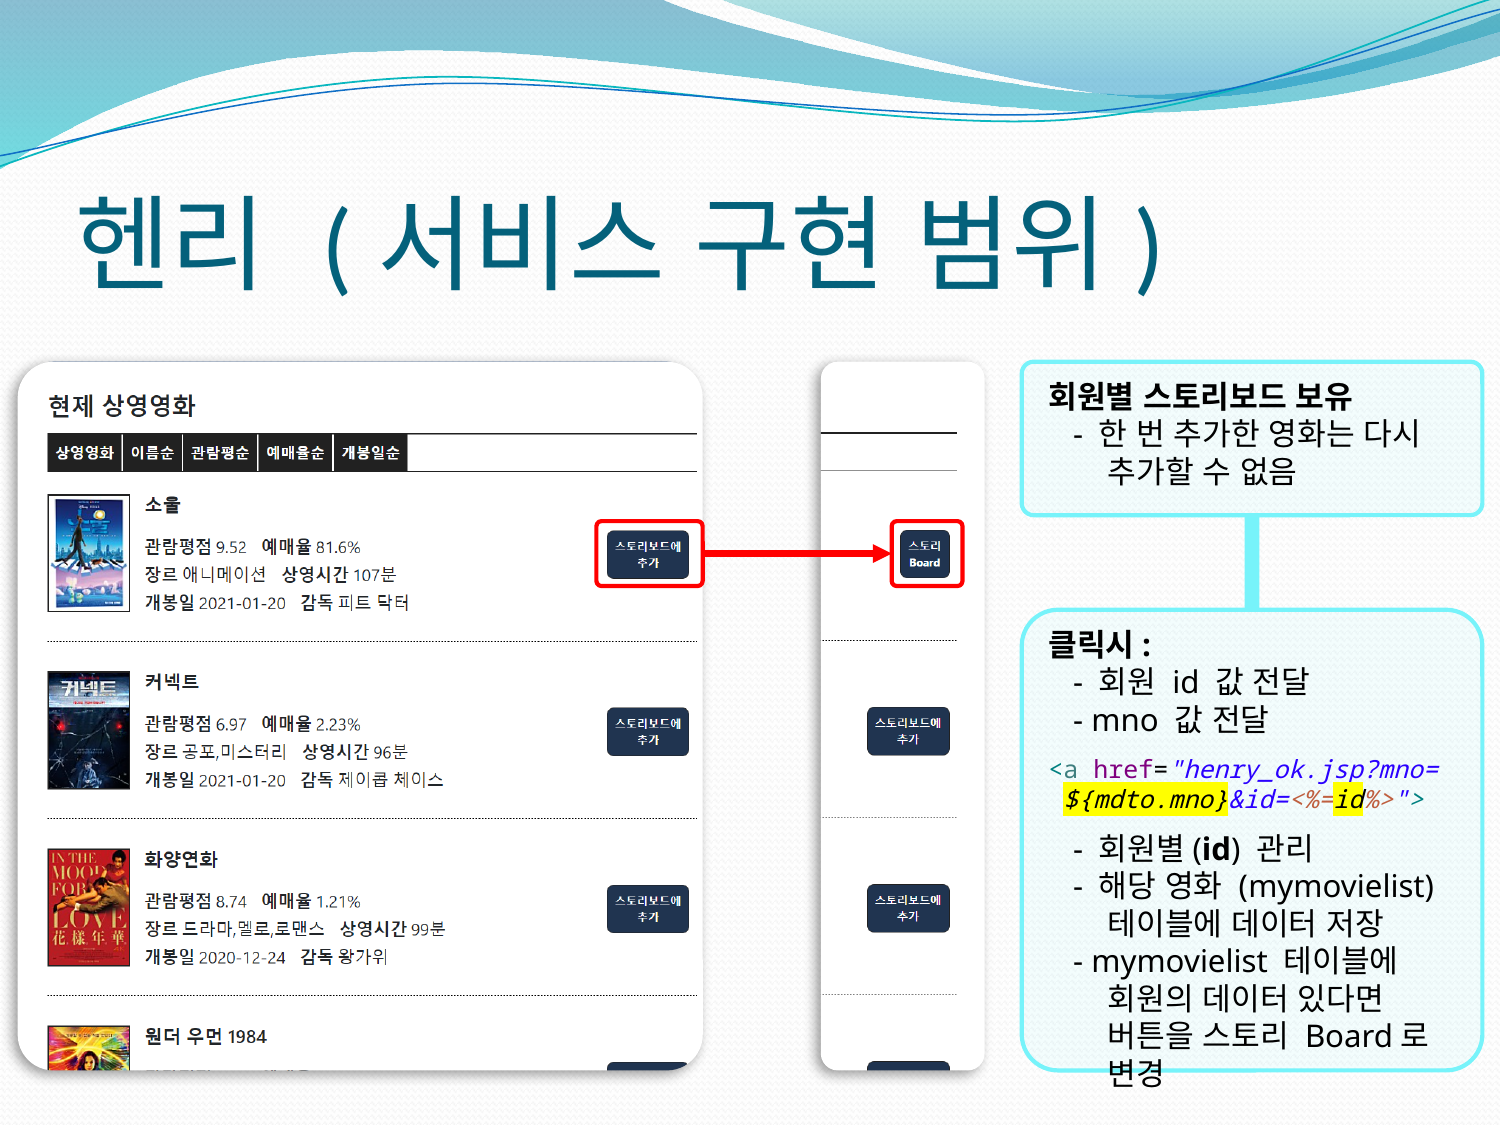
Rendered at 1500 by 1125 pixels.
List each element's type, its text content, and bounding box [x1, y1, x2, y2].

text_box [1019, 359, 1485, 518]
text_box - 회원별(id) 관리 - 해당 영화 (mymovielist) 테이블에 데이터 저장 - mymovielist 테이블에 회원의 데이터 있다면 버튼을 스토리 Board로 변경 [1033, 821, 1471, 1099]
text_box [1019, 607, 1485, 1064]
text_box 클릭시: - 회원 id 값 전달 - mno 값 전달 [1033, 617, 1471, 745]
title 헨리 (서비스 구현 범위) [75, 115, 1425, 303]
picture [17, 361, 703, 1071]
text_box 회원별 스토리보드 보유 - 한 번 추가한 영화는 다시 추가할 수 없음 [1033, 369, 1471, 497]
text_box <a href="henry_ok.jsp?mno= ${mdto.mno}&id=<%=id%>"> [1033, 746, 1471, 821]
picture [820, 361, 985, 1071]
